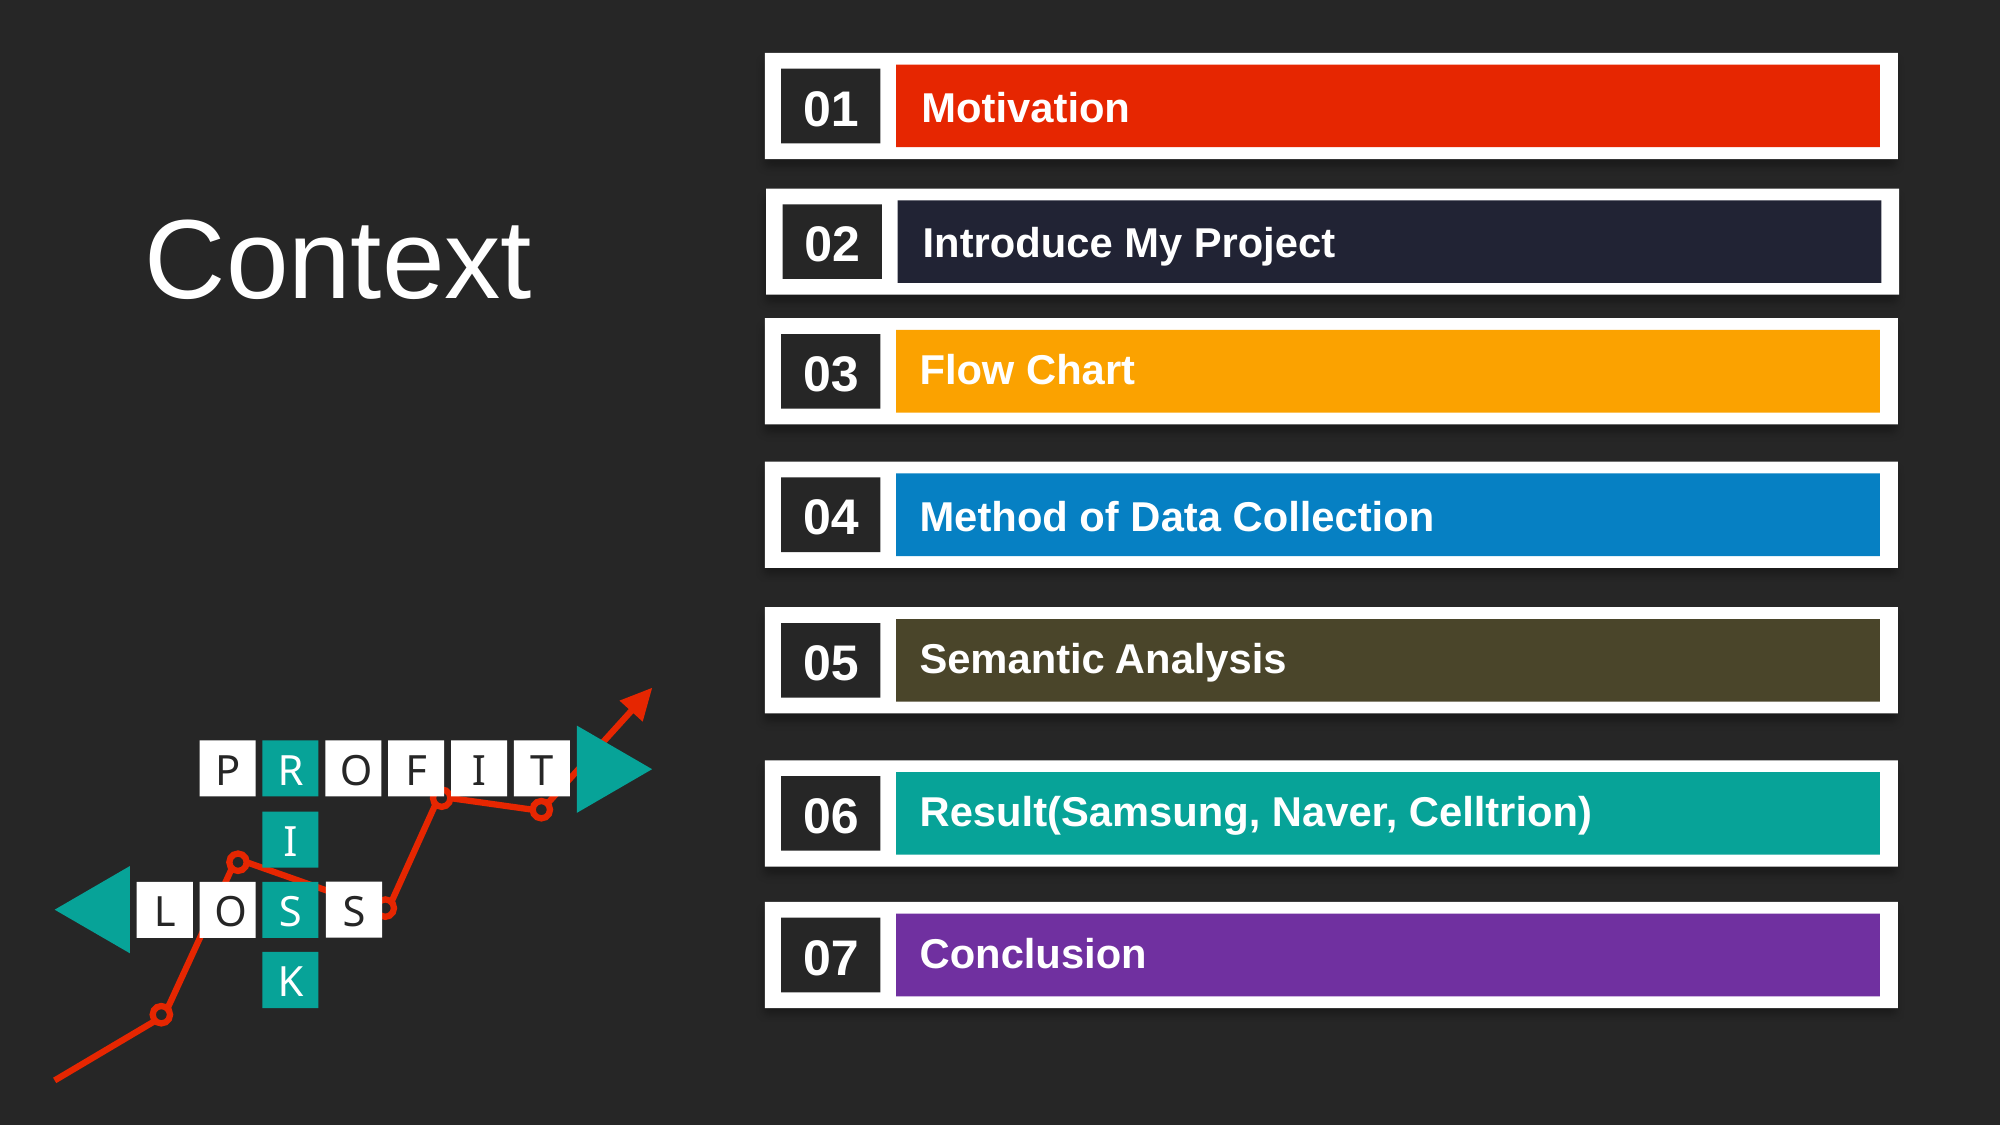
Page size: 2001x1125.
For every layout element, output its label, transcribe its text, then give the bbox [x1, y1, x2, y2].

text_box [764, 52, 1898, 160]
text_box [764, 607, 1898, 714]
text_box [764, 461, 1898, 568]
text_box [54, 687, 653, 725]
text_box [54, 725, 653, 1009]
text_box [764, 318, 1898, 425]
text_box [764, 901, 1898, 1009]
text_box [764, 760, 1898, 867]
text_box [766, 188, 1900, 295]
text_box Context [129, 179, 577, 329]
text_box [54, 1009, 653, 1081]
